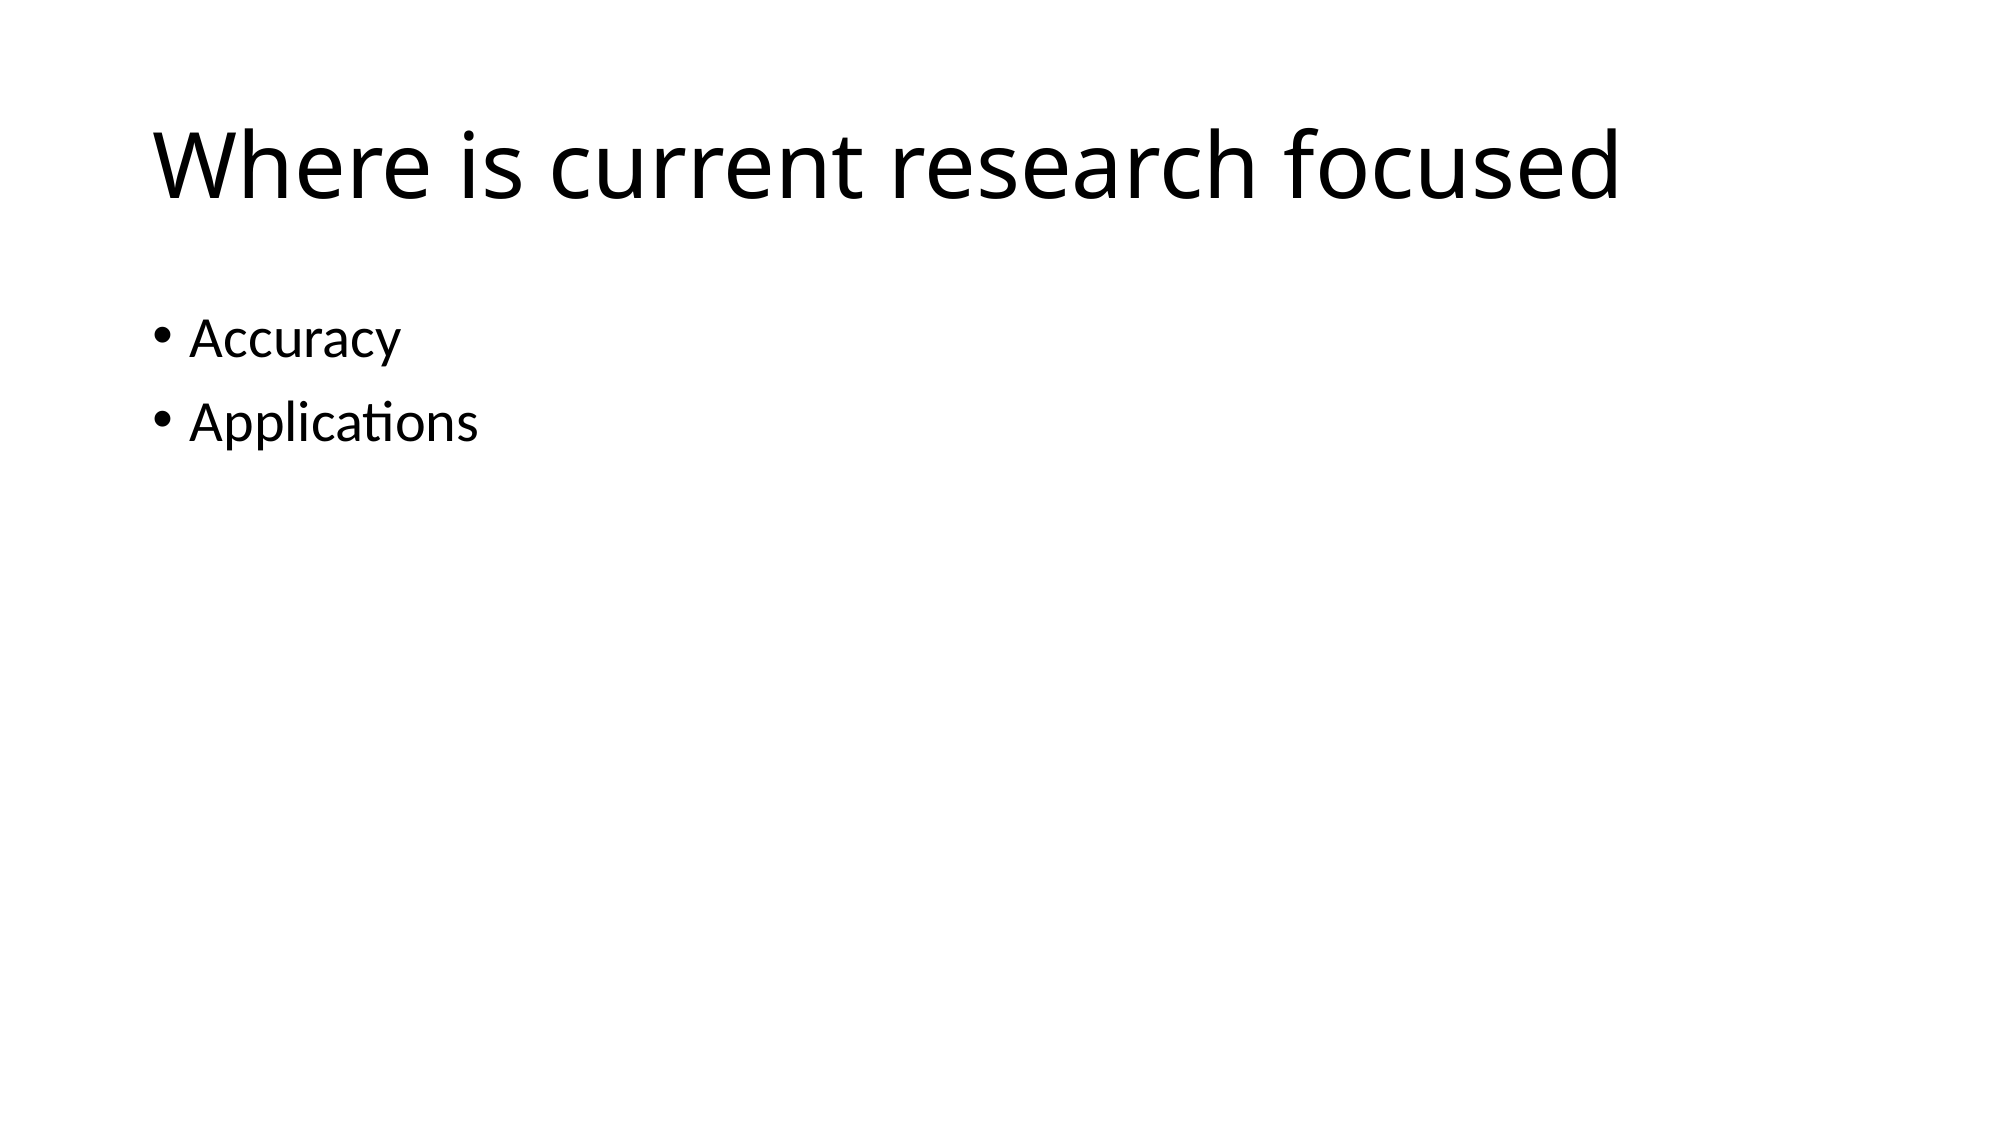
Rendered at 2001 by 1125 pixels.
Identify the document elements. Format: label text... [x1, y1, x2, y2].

list Accuracy Applications [137, 299, 1863, 1014]
title Where is current research focused [137, 59, 1863, 278]
